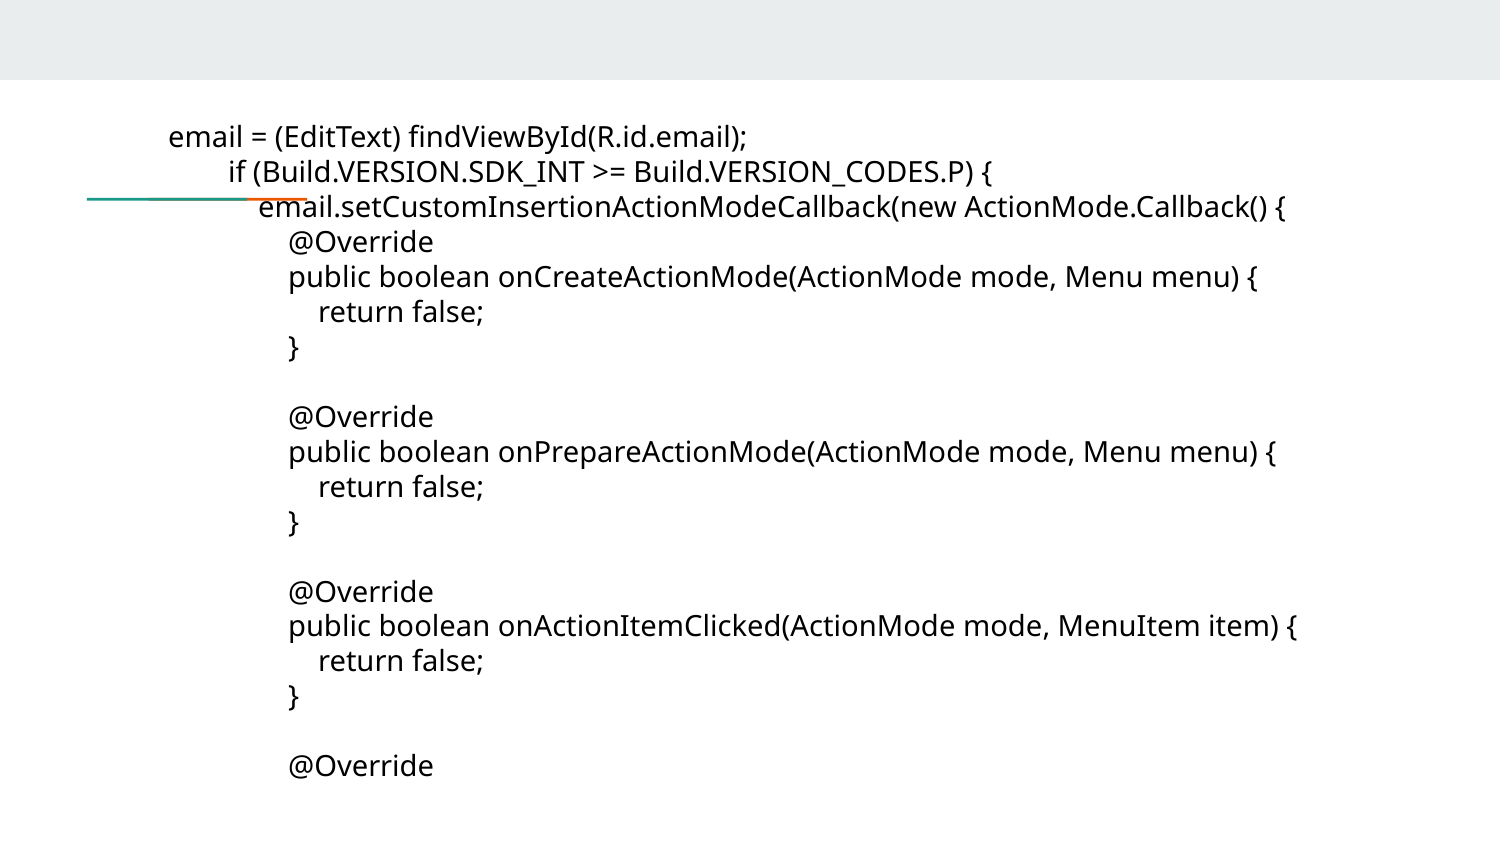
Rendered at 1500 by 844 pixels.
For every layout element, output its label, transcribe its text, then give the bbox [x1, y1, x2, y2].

text_box email = (EditText) findViewById(R.id.email); if (Build.VERSION.SDK_INT >= Build.VERSION_CODES.P) { email.setCustomInsertionActionModeCallback(new ActionMode.Callback() { @Override public boolean onCreateActionMode(ActionMode mode, Menu menu) { return false; } @Override public boolean onPrepareActionMode(ActionMode mode, Menu menu) { return false; } @Override public boolean onActionItemClicked(ActionMode mode, MenuItem item) { return false; } @Override [153, 103, 1454, 738]
